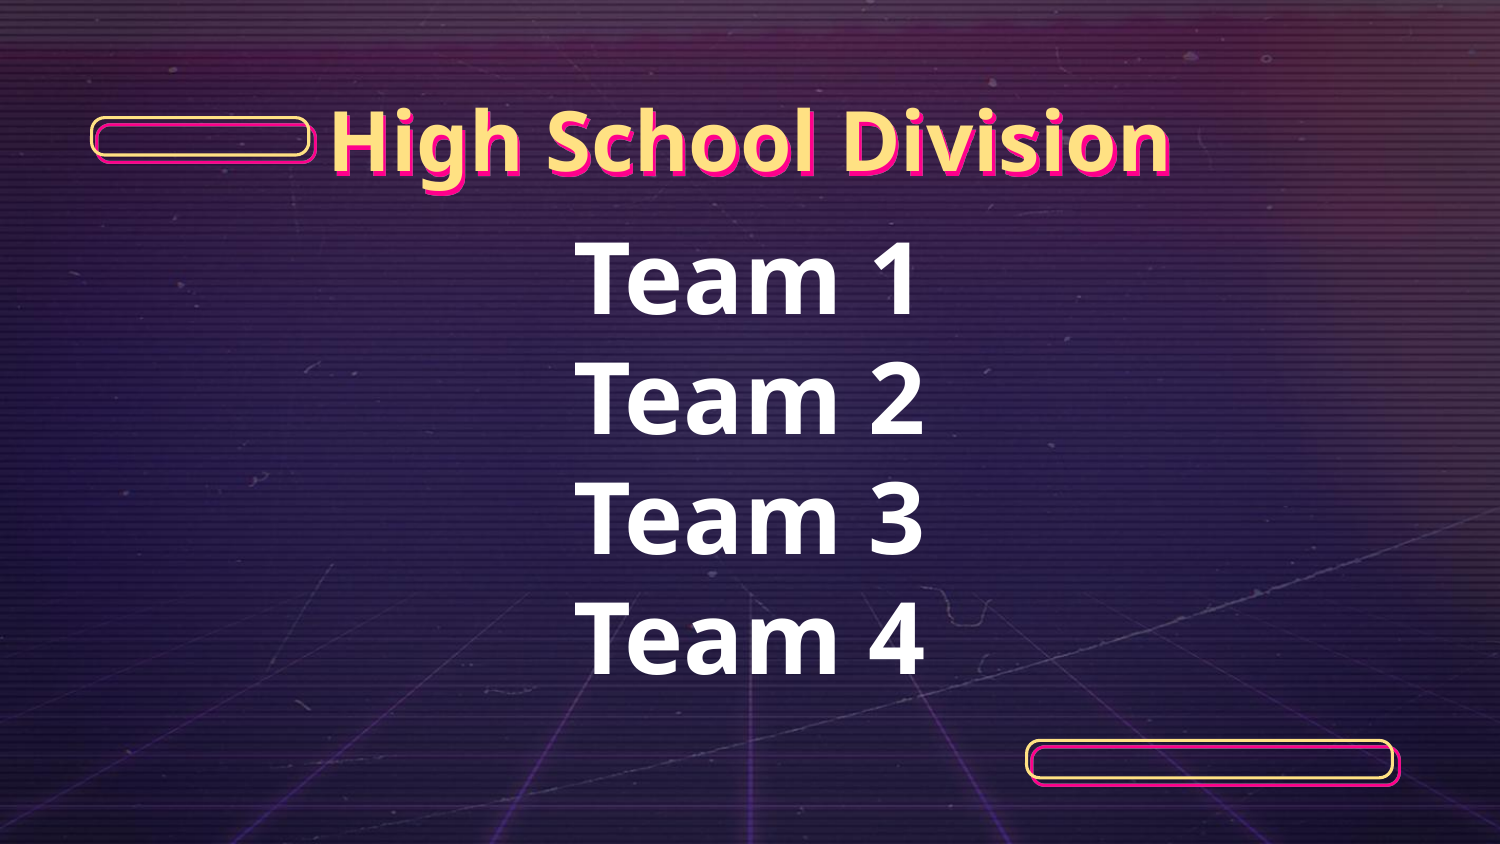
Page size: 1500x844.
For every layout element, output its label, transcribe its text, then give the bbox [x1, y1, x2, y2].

list Team 1 Team 2 Team 3 Team 4 [118, 199, 1382, 760]
picture [0, 0, 1500, 844]
title High School Division [118, 72, 1382, 167]
